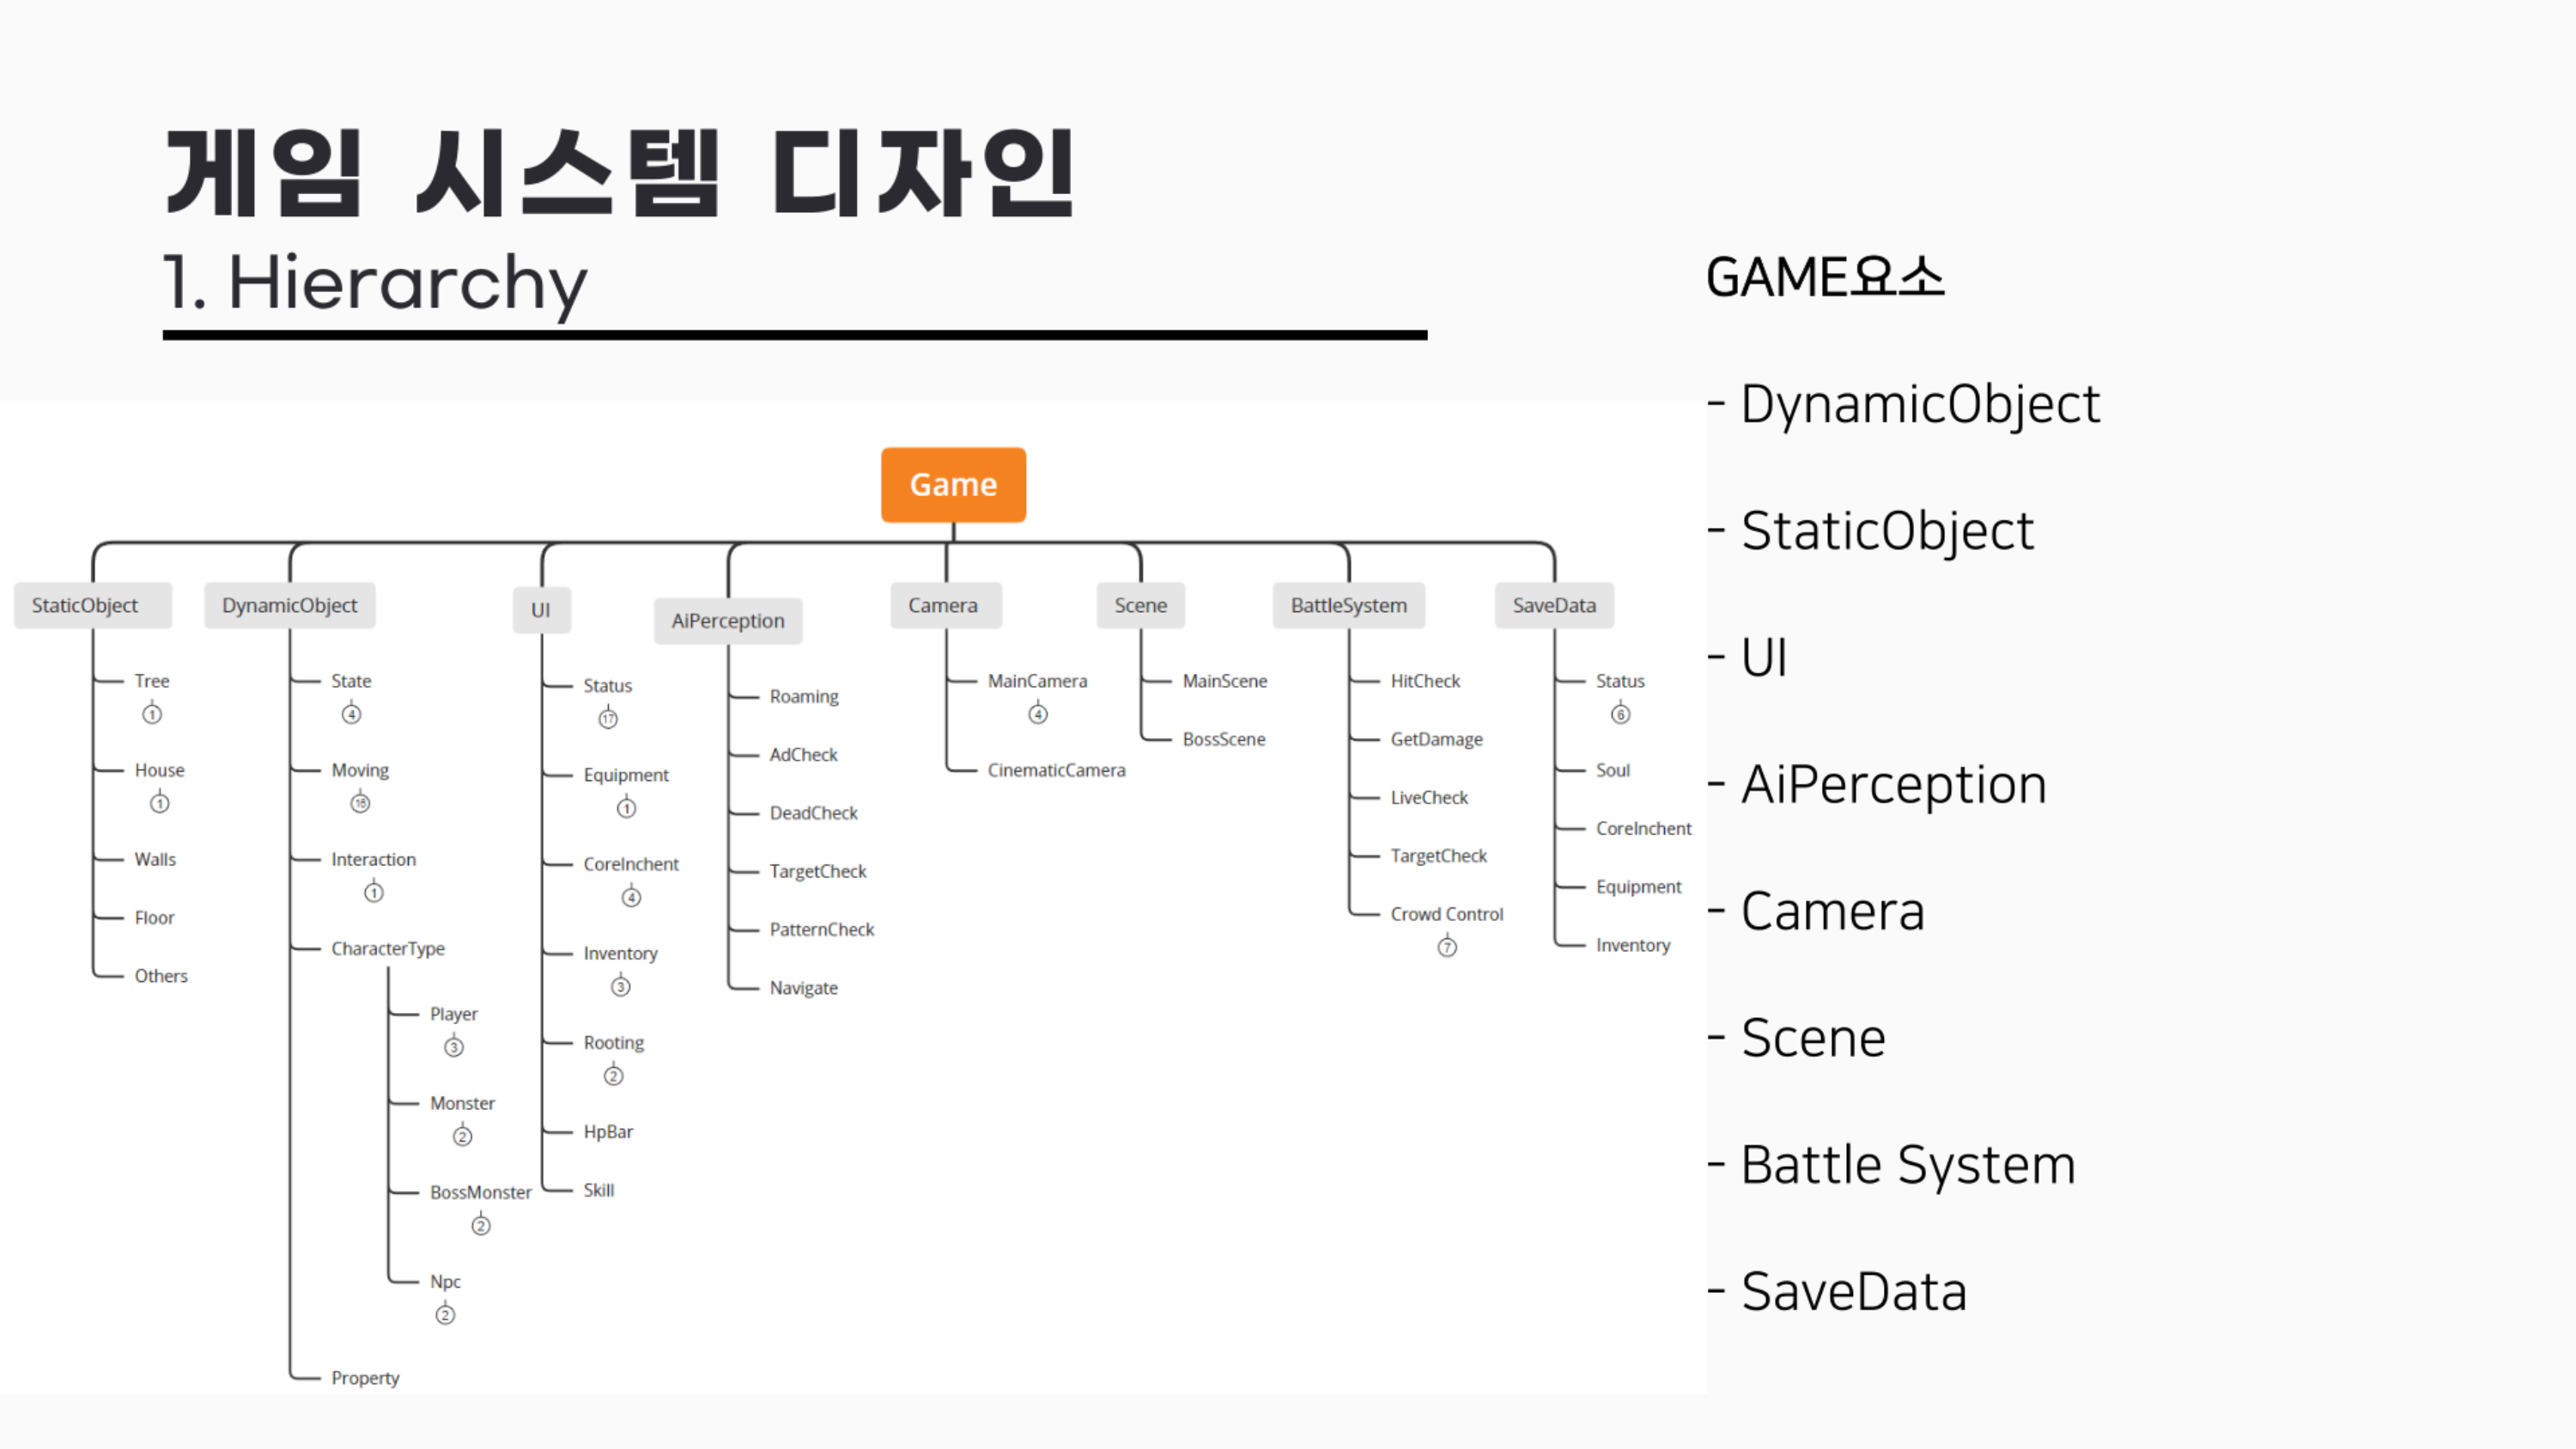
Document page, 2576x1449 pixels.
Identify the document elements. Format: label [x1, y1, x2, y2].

text_box [0, 401, 1707, 1395]
text_box [789, 0, 800, 399]
picture [800, 98, 1136, 264]
picture [1698, 236, 2130, 1337]
picture [800, 330, 1427, 340]
picture [146, 98, 789, 357]
